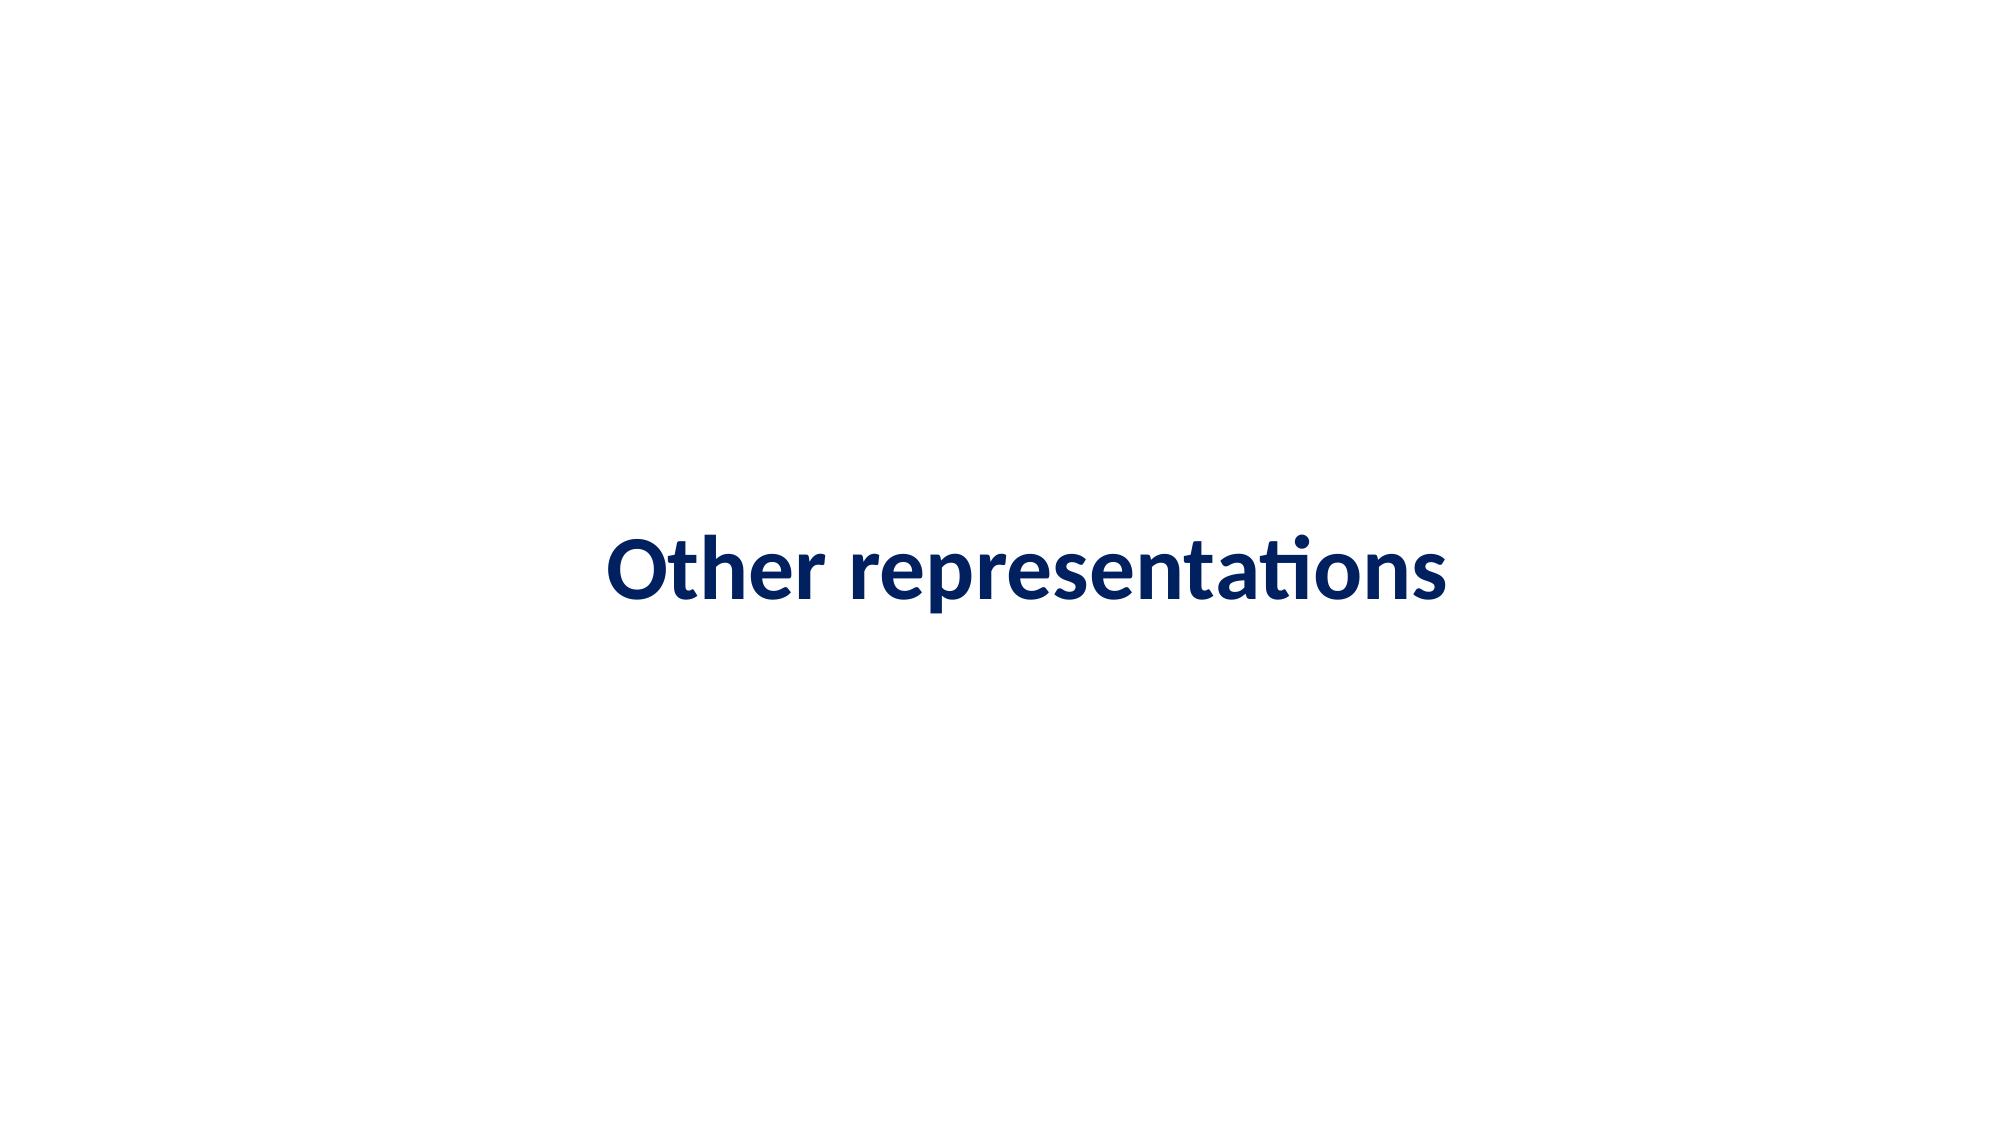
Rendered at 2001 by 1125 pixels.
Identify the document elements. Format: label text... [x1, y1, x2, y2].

text_box Other representations [591, 500, 1464, 625]
